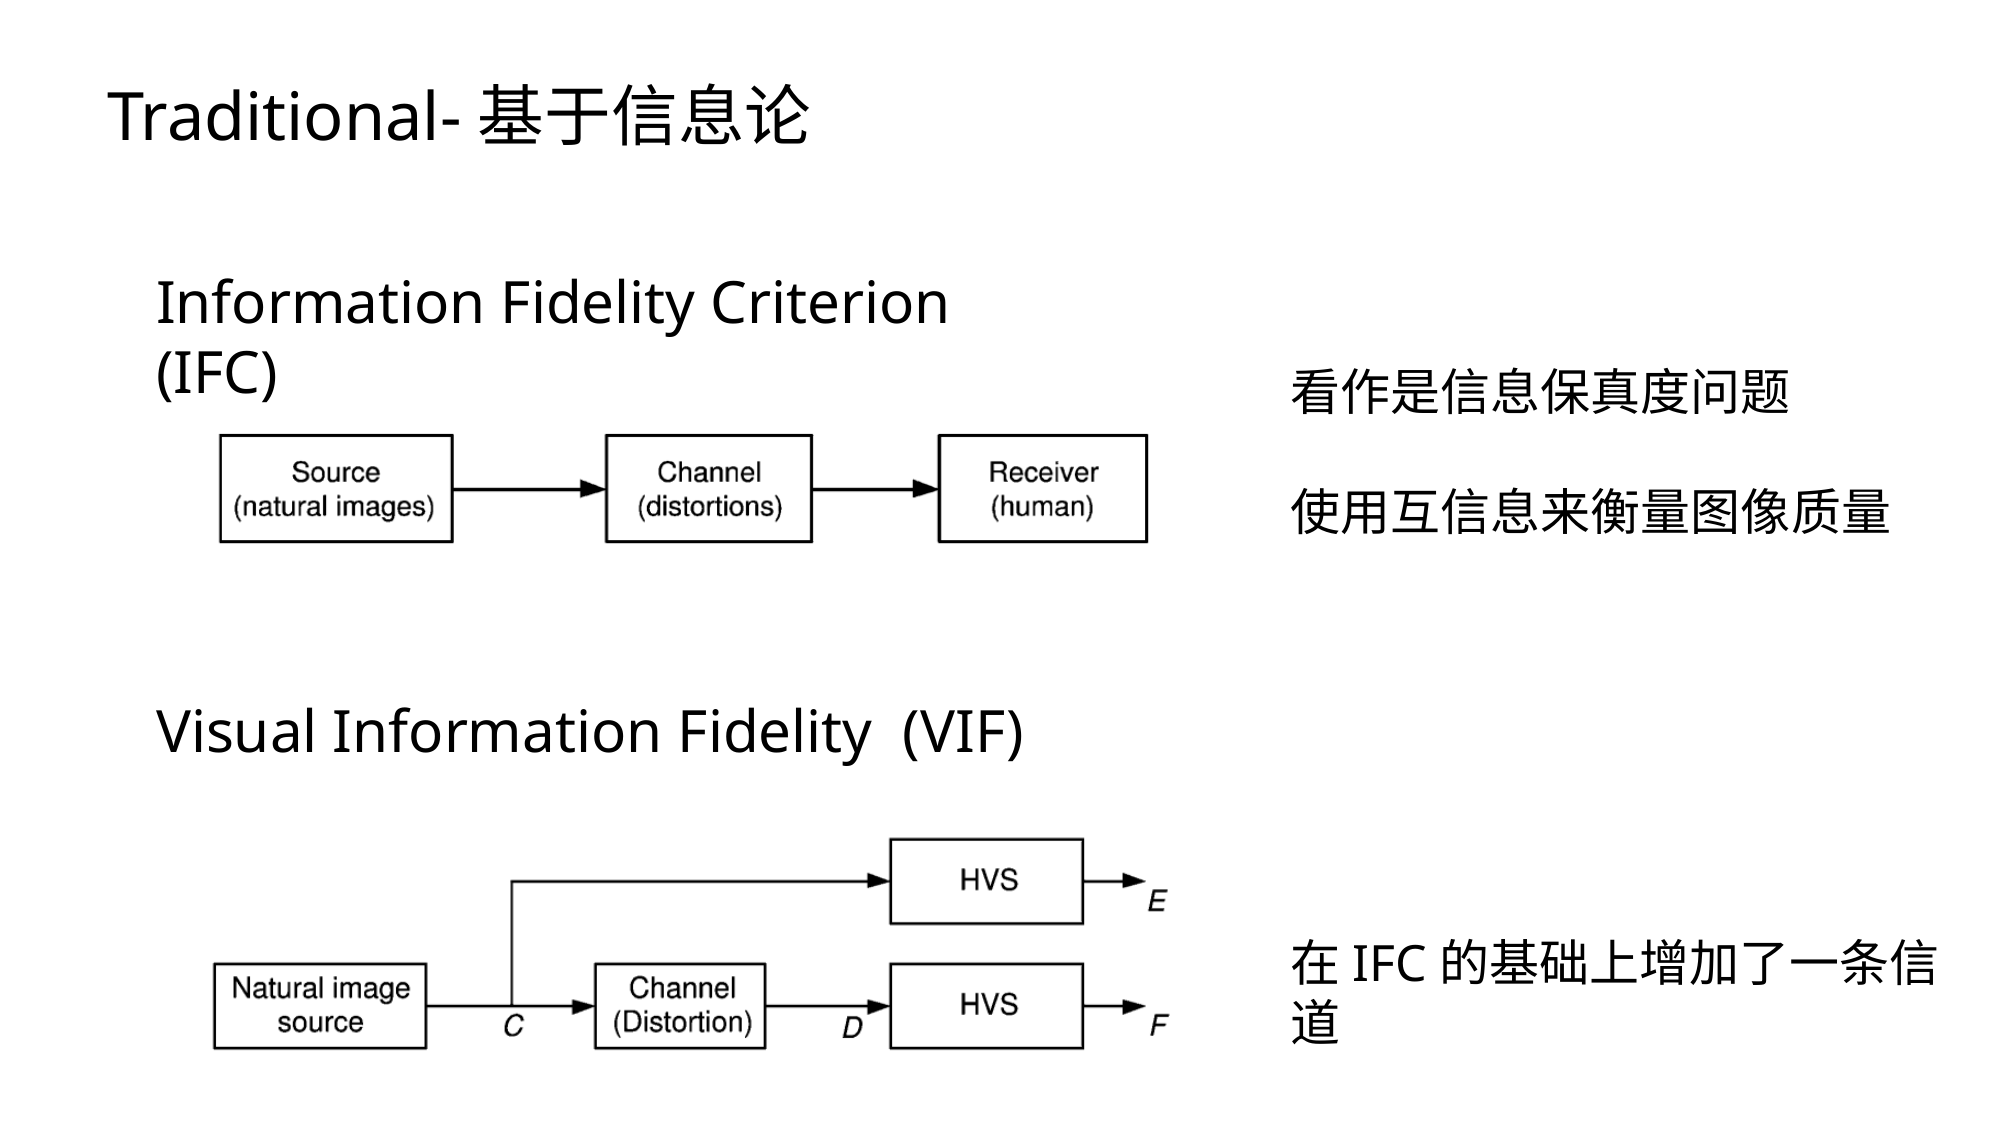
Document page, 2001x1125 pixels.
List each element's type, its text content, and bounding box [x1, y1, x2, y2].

text_box 看作是信息保真度问题 使用互信息来衡量图像质量 [1276, 352, 1936, 548]
picture [192, 410, 1174, 563]
text_box 在IFC的基础上增加了一条信道 [1276, 924, 1989, 1059]
text_box Visual Information Fidelity (VIF) [141, 687, 1079, 772]
text_box Information Fidelity Criterion (IFC) [141, 258, 1079, 413]
text_box Traditional-基于信息论 [92, 66, 885, 161]
picture [193, 821, 1183, 1070]
